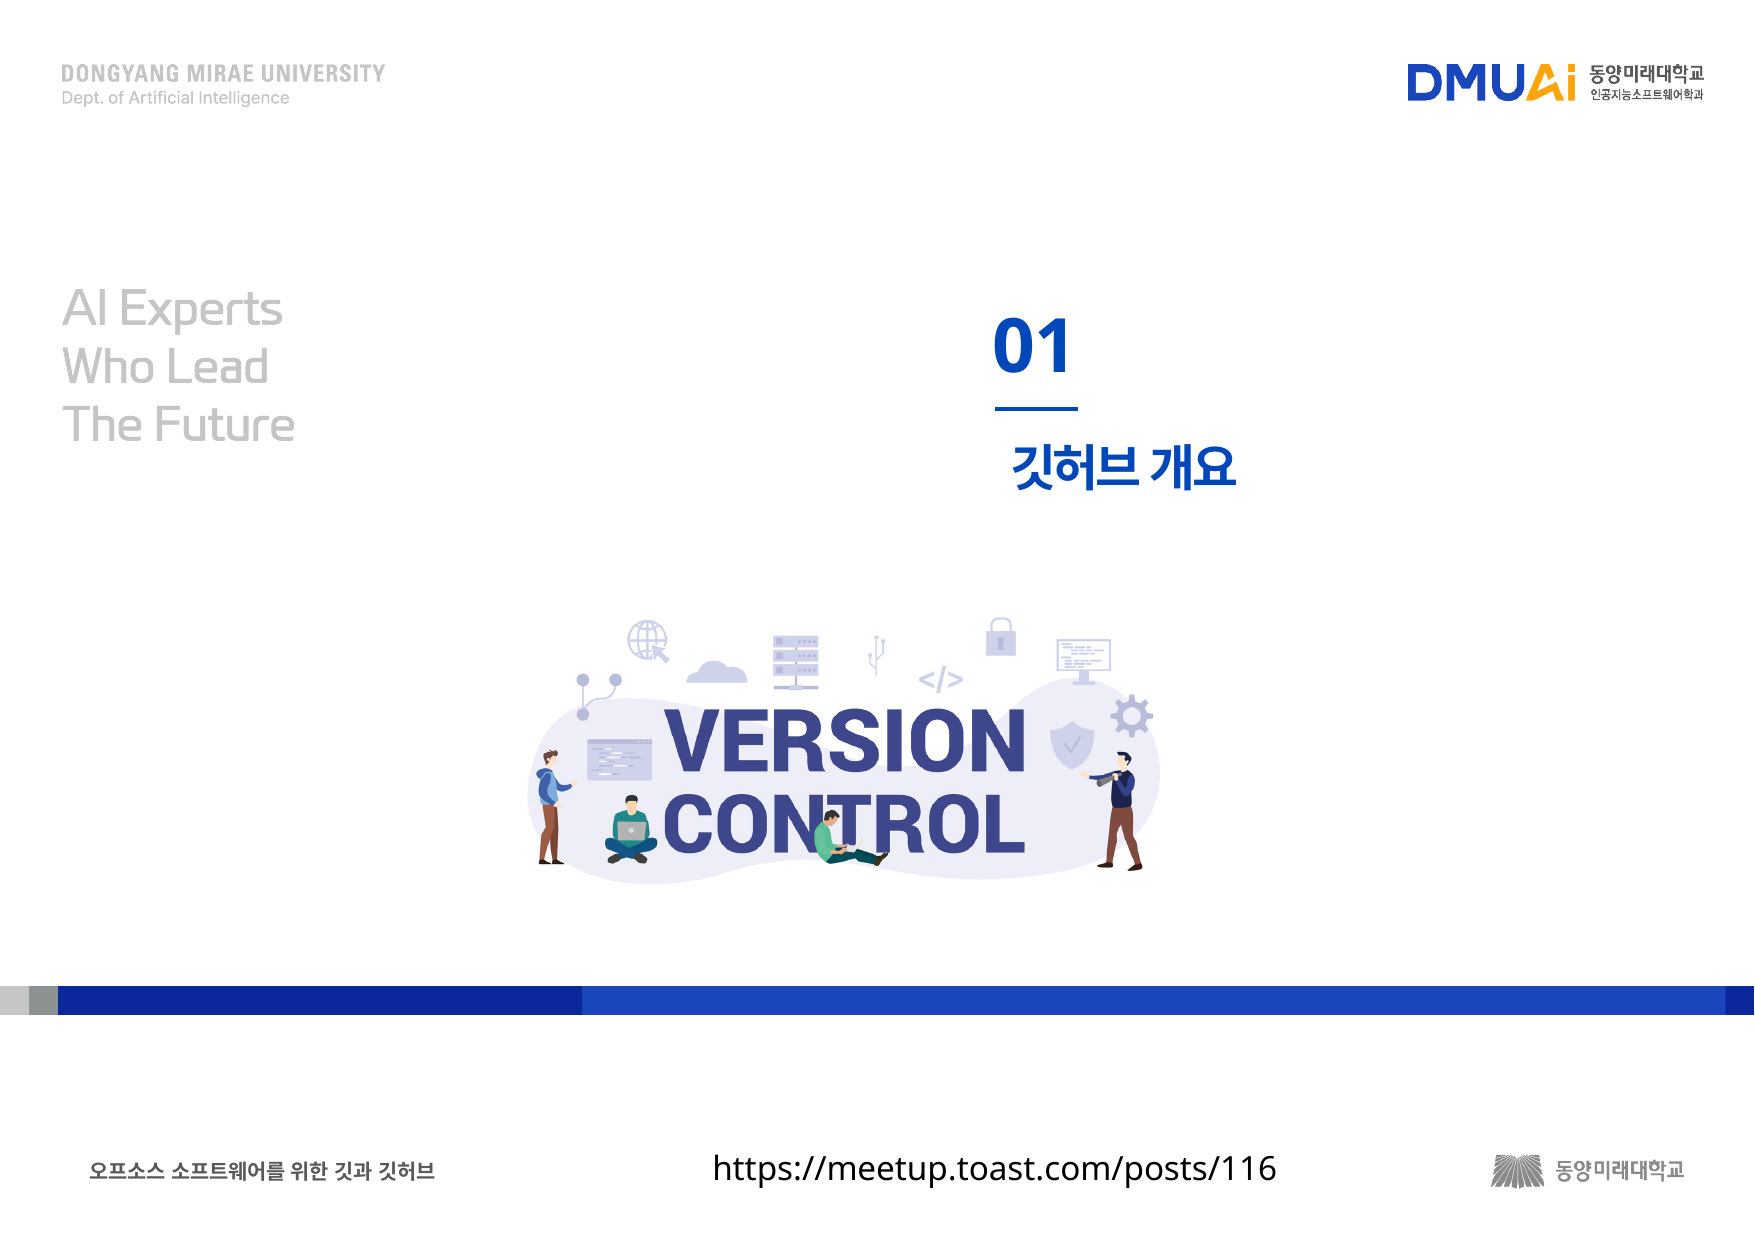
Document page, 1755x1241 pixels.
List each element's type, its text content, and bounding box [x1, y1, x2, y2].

picture [0, 986, 1755, 1015]
text_box 01 [977, 290, 1094, 395]
picture [1408, 64, 1705, 101]
picture [1491, 1155, 1685, 1189]
text_box https://meetup.toast.com/posts/116 [697, 1139, 1293, 1195]
picture [498, 561, 1188, 941]
text_box 깃허브 개요 [995, 428, 1254, 504]
text_box 오프소스 소프트웨어를 위한 깃과 깃허브 [74, 1151, 451, 1192]
picture [61, 289, 295, 442]
picture [61, 64, 386, 108]
